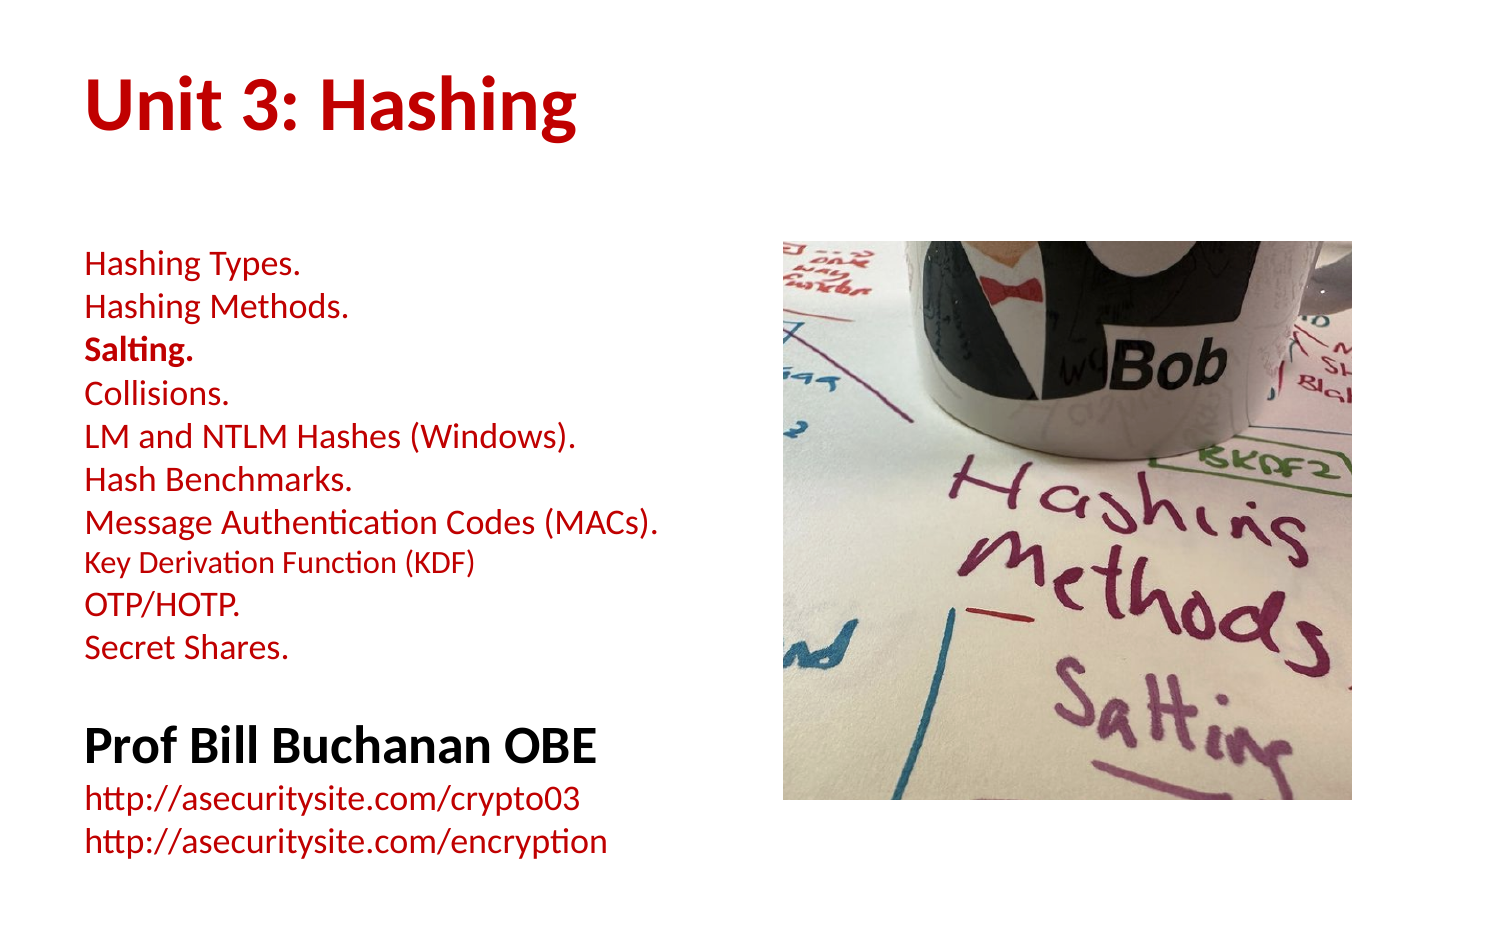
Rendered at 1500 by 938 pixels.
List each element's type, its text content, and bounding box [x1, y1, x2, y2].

picture [783, 241, 1353, 800]
title Unit 3: Hashing Hashing Types. Hashing Methods. Salting. Collisions. LM and NTLM Hashes (Windows). Hash Benchmarks. Message Authentication Codes (MACs). Key Derivation Function (KDF) OTP/HOTP. Secret Shares. Prof Bill Buchanan OBE http://asecuritysite.com/crypto03 http://asecuritysite.com/encryption [76, 41, 952, 915]
